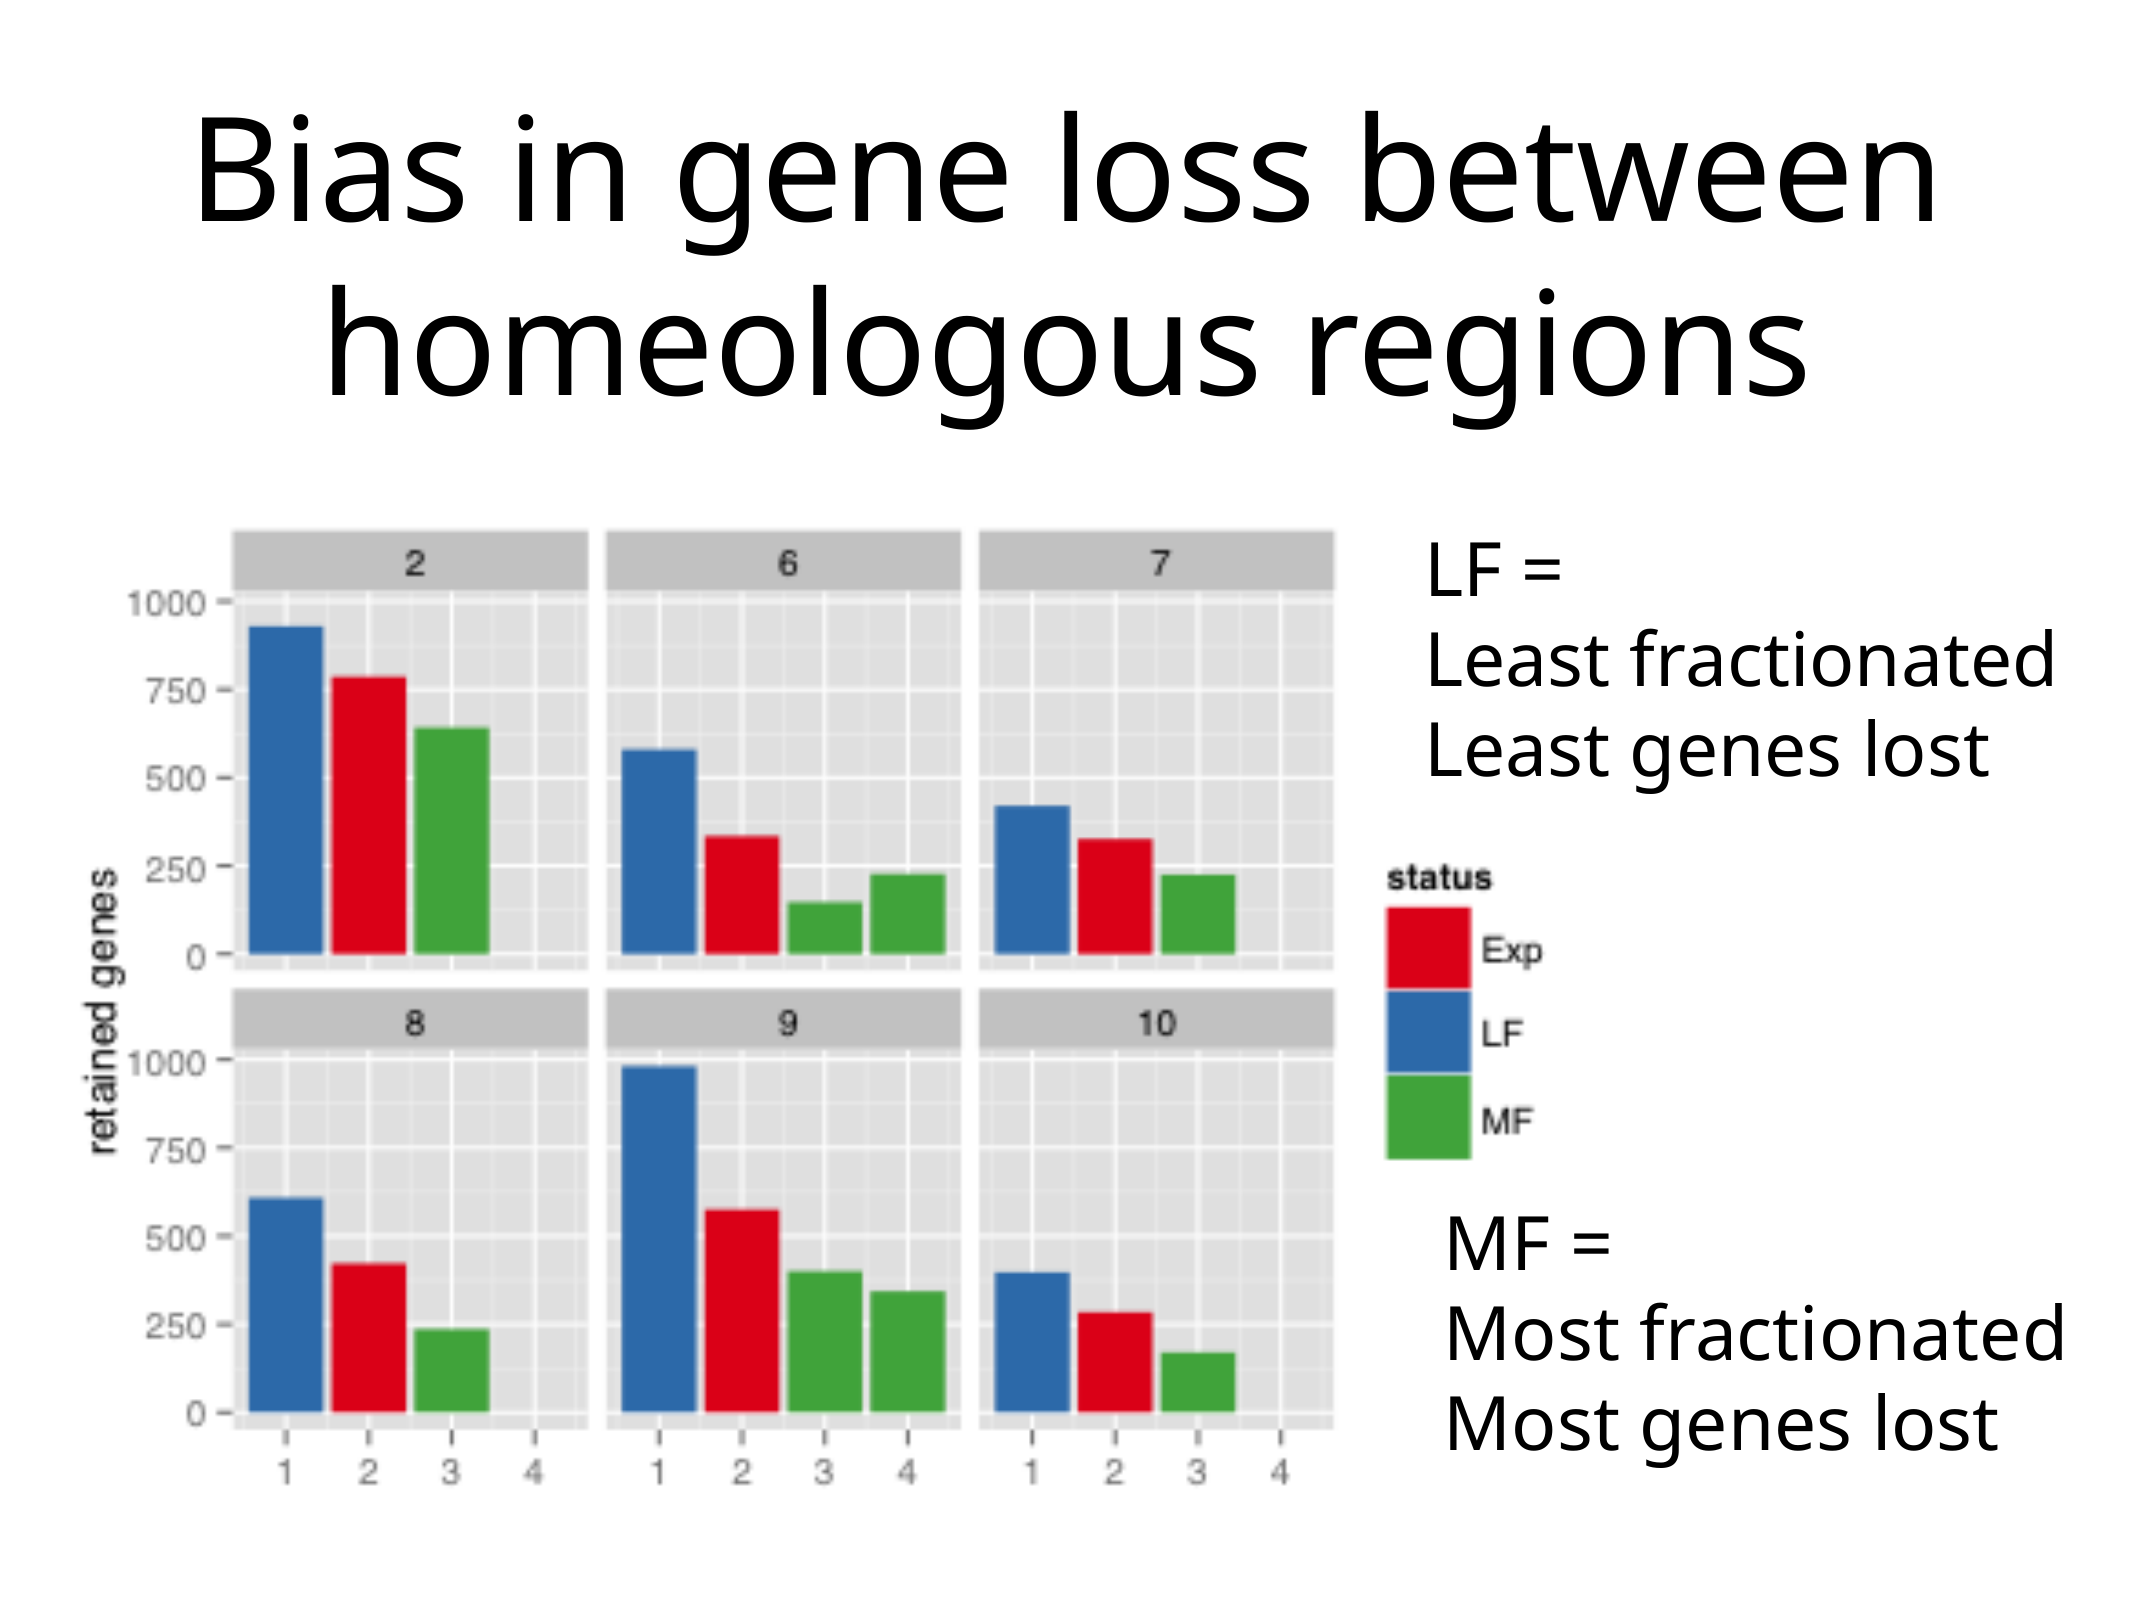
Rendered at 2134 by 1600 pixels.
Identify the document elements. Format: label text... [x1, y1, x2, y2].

picture [46, 482, 1645, 1566]
text_box LF = Least fractionated Least genes lost [1651, 513, 2068, 800]
title Bias in gene loss between homeologous regions [155, 72, 1978, 428]
text_box MF = Most fractionated Most genes lost [1650, 1187, 2078, 1564]
